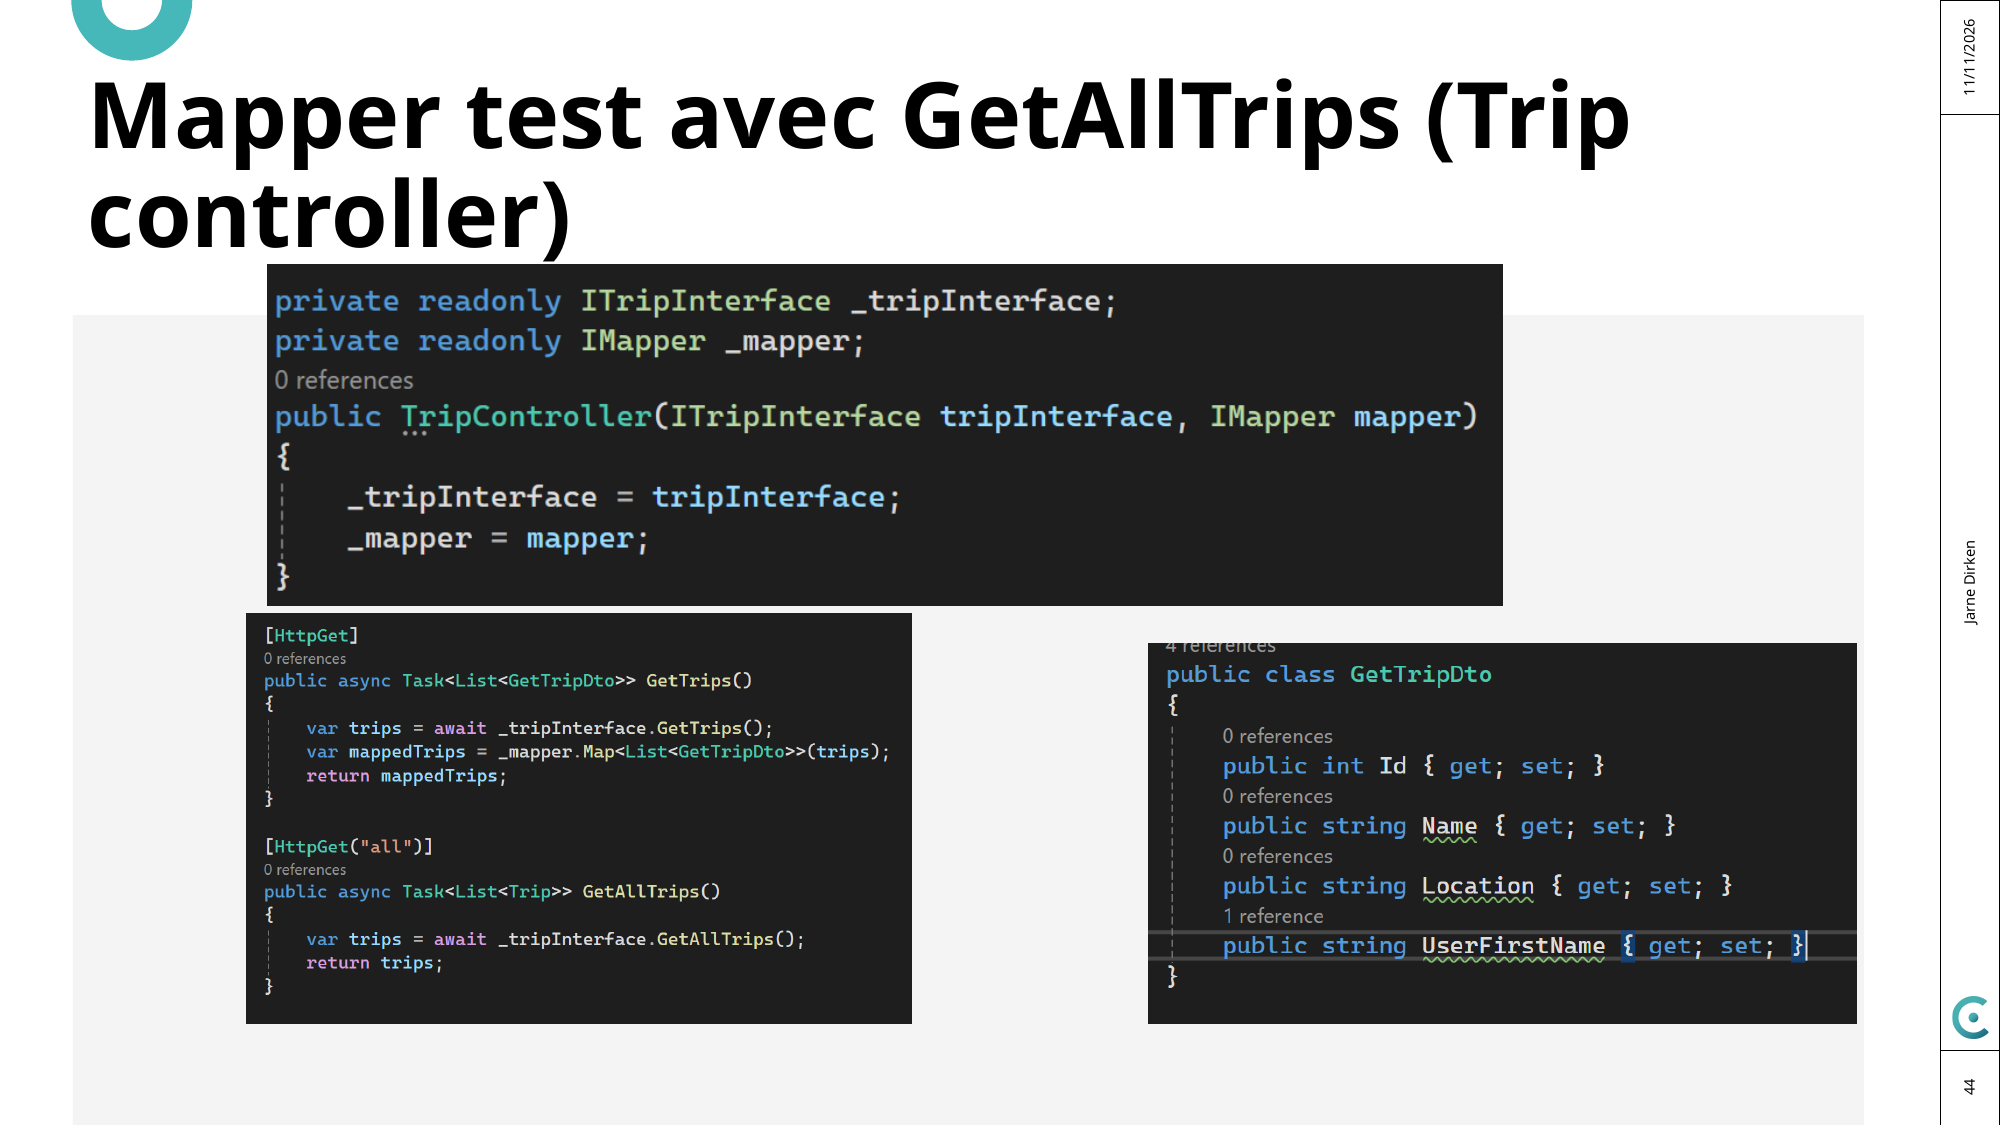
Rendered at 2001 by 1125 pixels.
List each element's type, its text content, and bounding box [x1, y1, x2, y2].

picture [246, 613, 912, 1024]
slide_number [1940, 0, 2000, 114]
picture [267, 264, 1503, 606]
footer Jarne Dirken [1940, 114, 2000, 1050]
title Mapper test avec GetAllTrips (Trip controller) [72, 59, 1863, 278]
picture [1147, 643, 1857, 1024]
slide_number 44 [1940, 1050, 2000, 1125]
